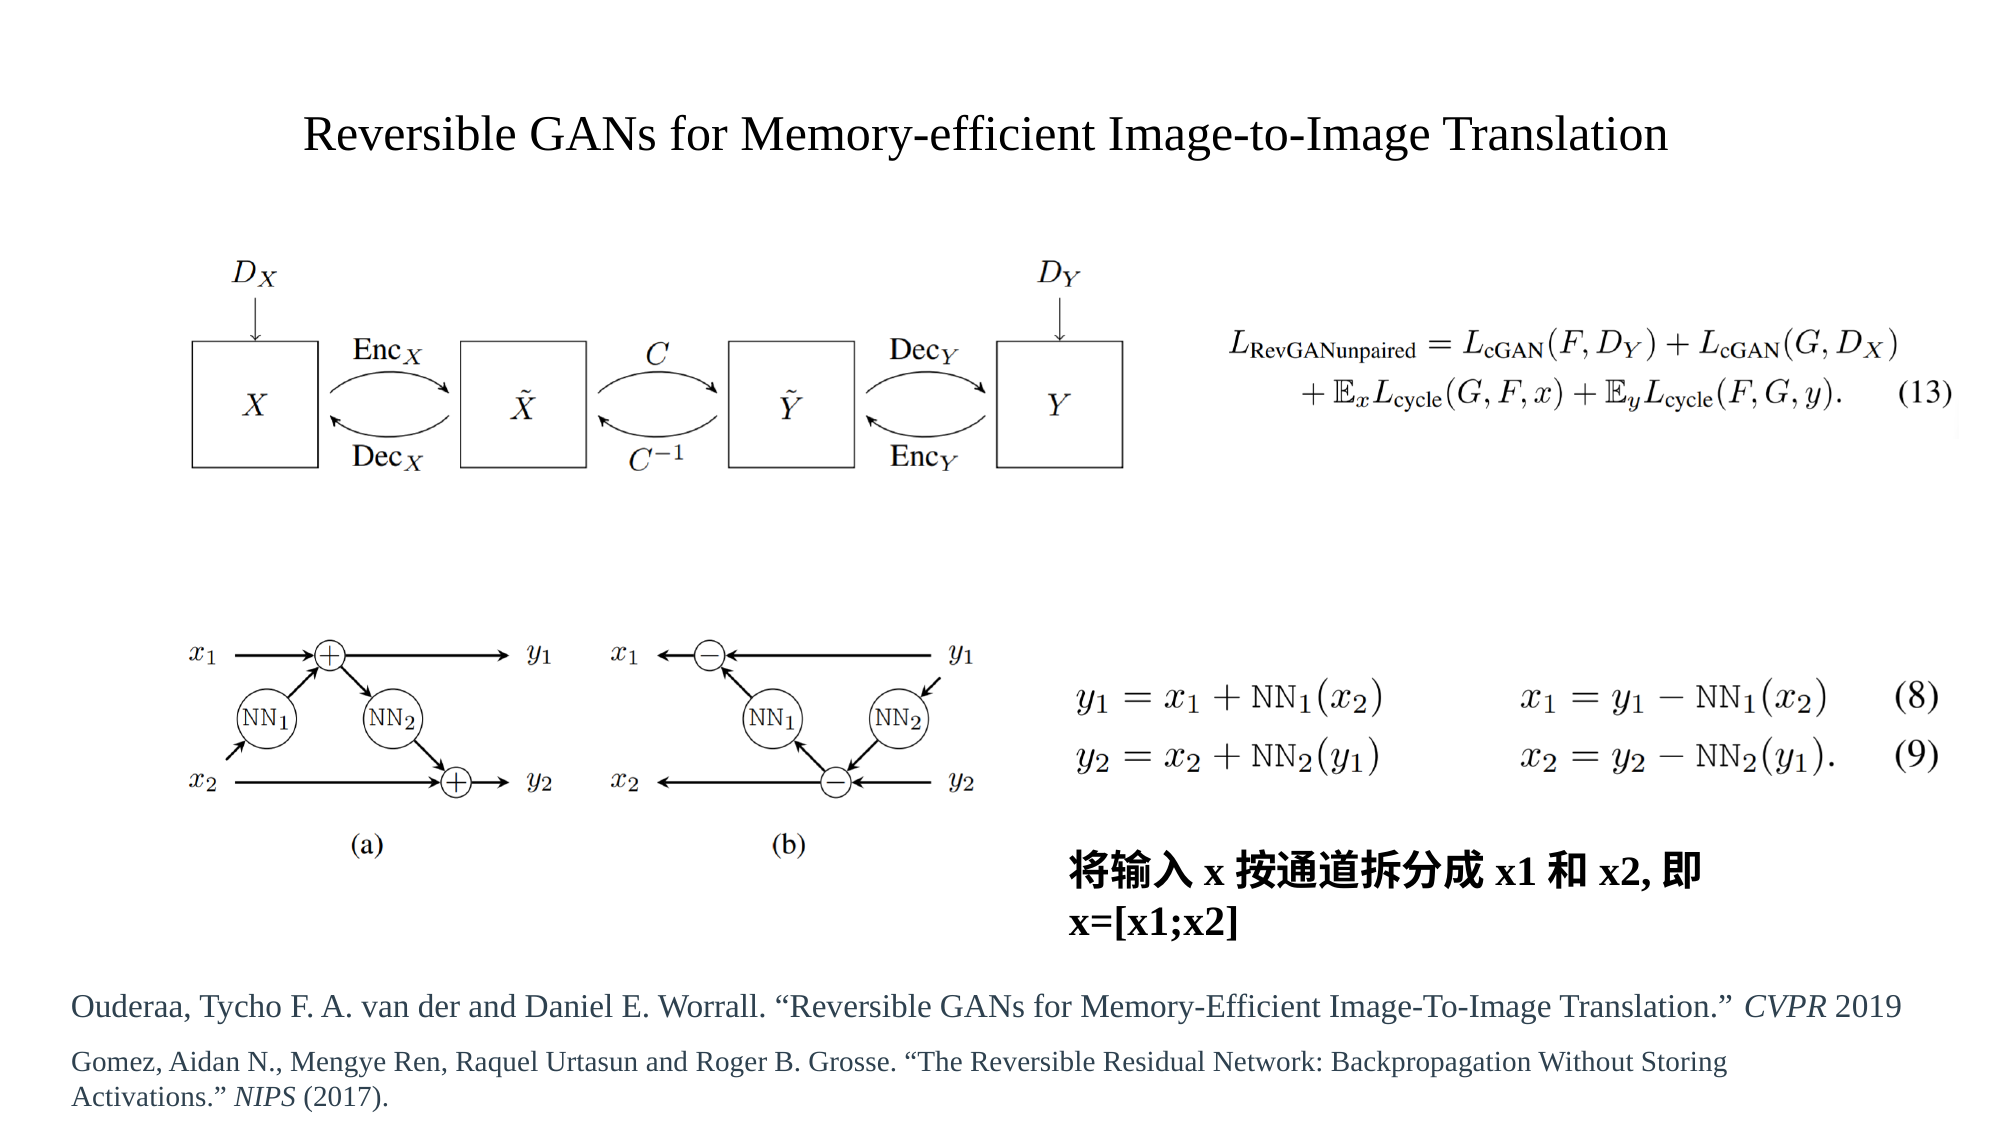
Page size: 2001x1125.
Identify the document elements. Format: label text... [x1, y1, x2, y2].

picture [1053, 650, 1975, 803]
picture [136, 222, 1959, 498]
text_box 将输入x按通道拆分成x1和x2,即x=[x1;x2] [1053, 836, 1815, 952]
picture [159, 606, 1000, 882]
text_box Gomez, Aidan N., Mengye Ren, Raquel Urtasun and Roger B. Grosse. “The Reversible Residual Network: Backpropagation Without Storing Activations.” NIPS (2017). [56, 1035, 1975, 1120]
text_box Ouderaa, Tycho F. A. van der and Daniel E. Worrall. “Reversible GANs for Memory-Efficient Image-To-Image Translation.” CVPR 2019 [56, 976, 1944, 1032]
text_box Reversible GANs for Memory-efficient Image-to-Image Translation [288, 92, 1712, 168]
